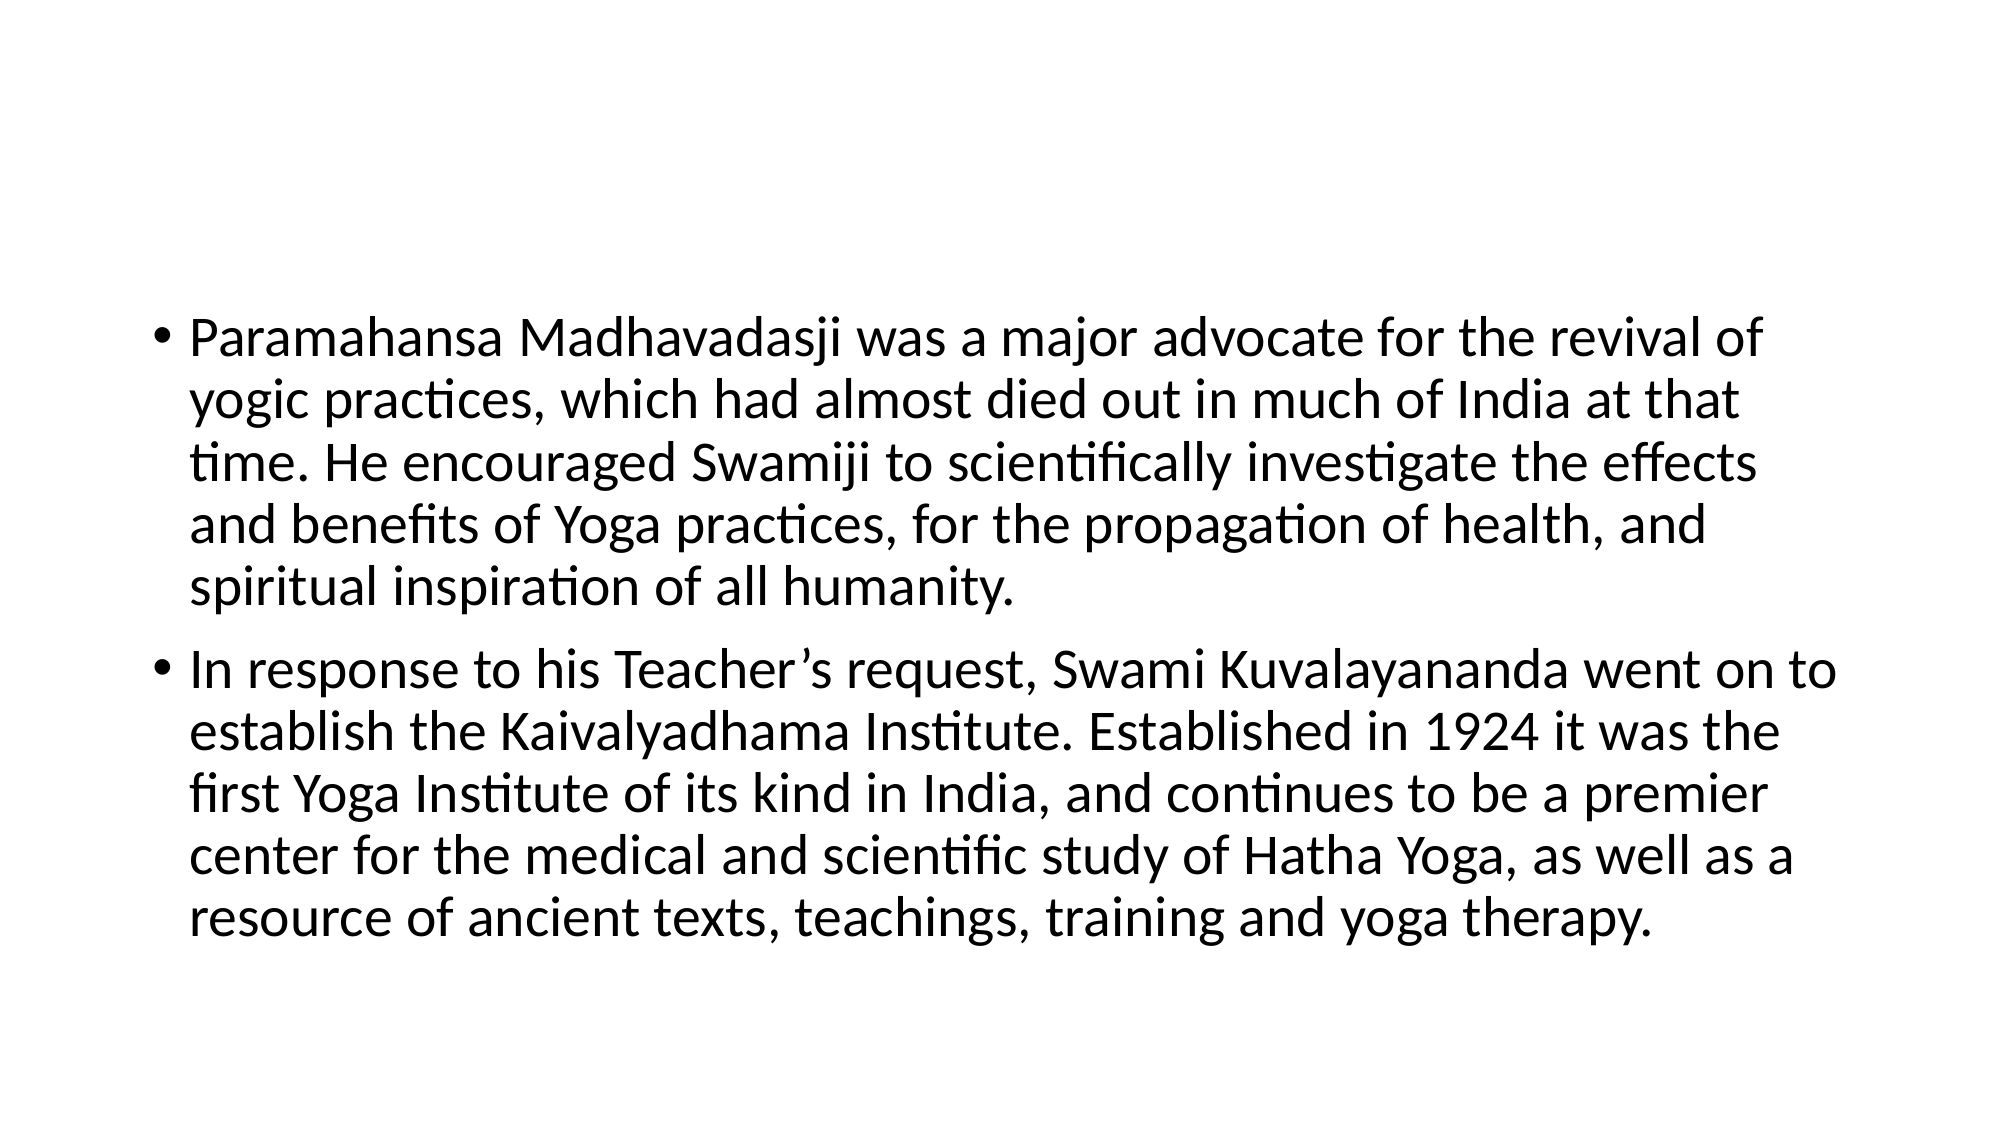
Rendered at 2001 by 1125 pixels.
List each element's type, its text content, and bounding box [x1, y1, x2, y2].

list Paramahansa Madhavadasji was a major advocate for the revival of yogic practices, which had almost died out in much of India at that time. He encouraged Swamiji to scientifically investigate the effects and benefits of Yoga practices, for the propagation of health, and spiritual inspiration of all humanity. In response to his Teacher’s request, Swami Kuvalayananda went on to establish the Kaivalyadhama Institute. Established in 1924 it was the first Yoga Institute of its kind in India, and continues to be a premier center for the medical and scientific study of Hatha Yoga, as well as a resource of ancient texts, teachings, training and yoga therapy. [137, 299, 1863, 1014]
